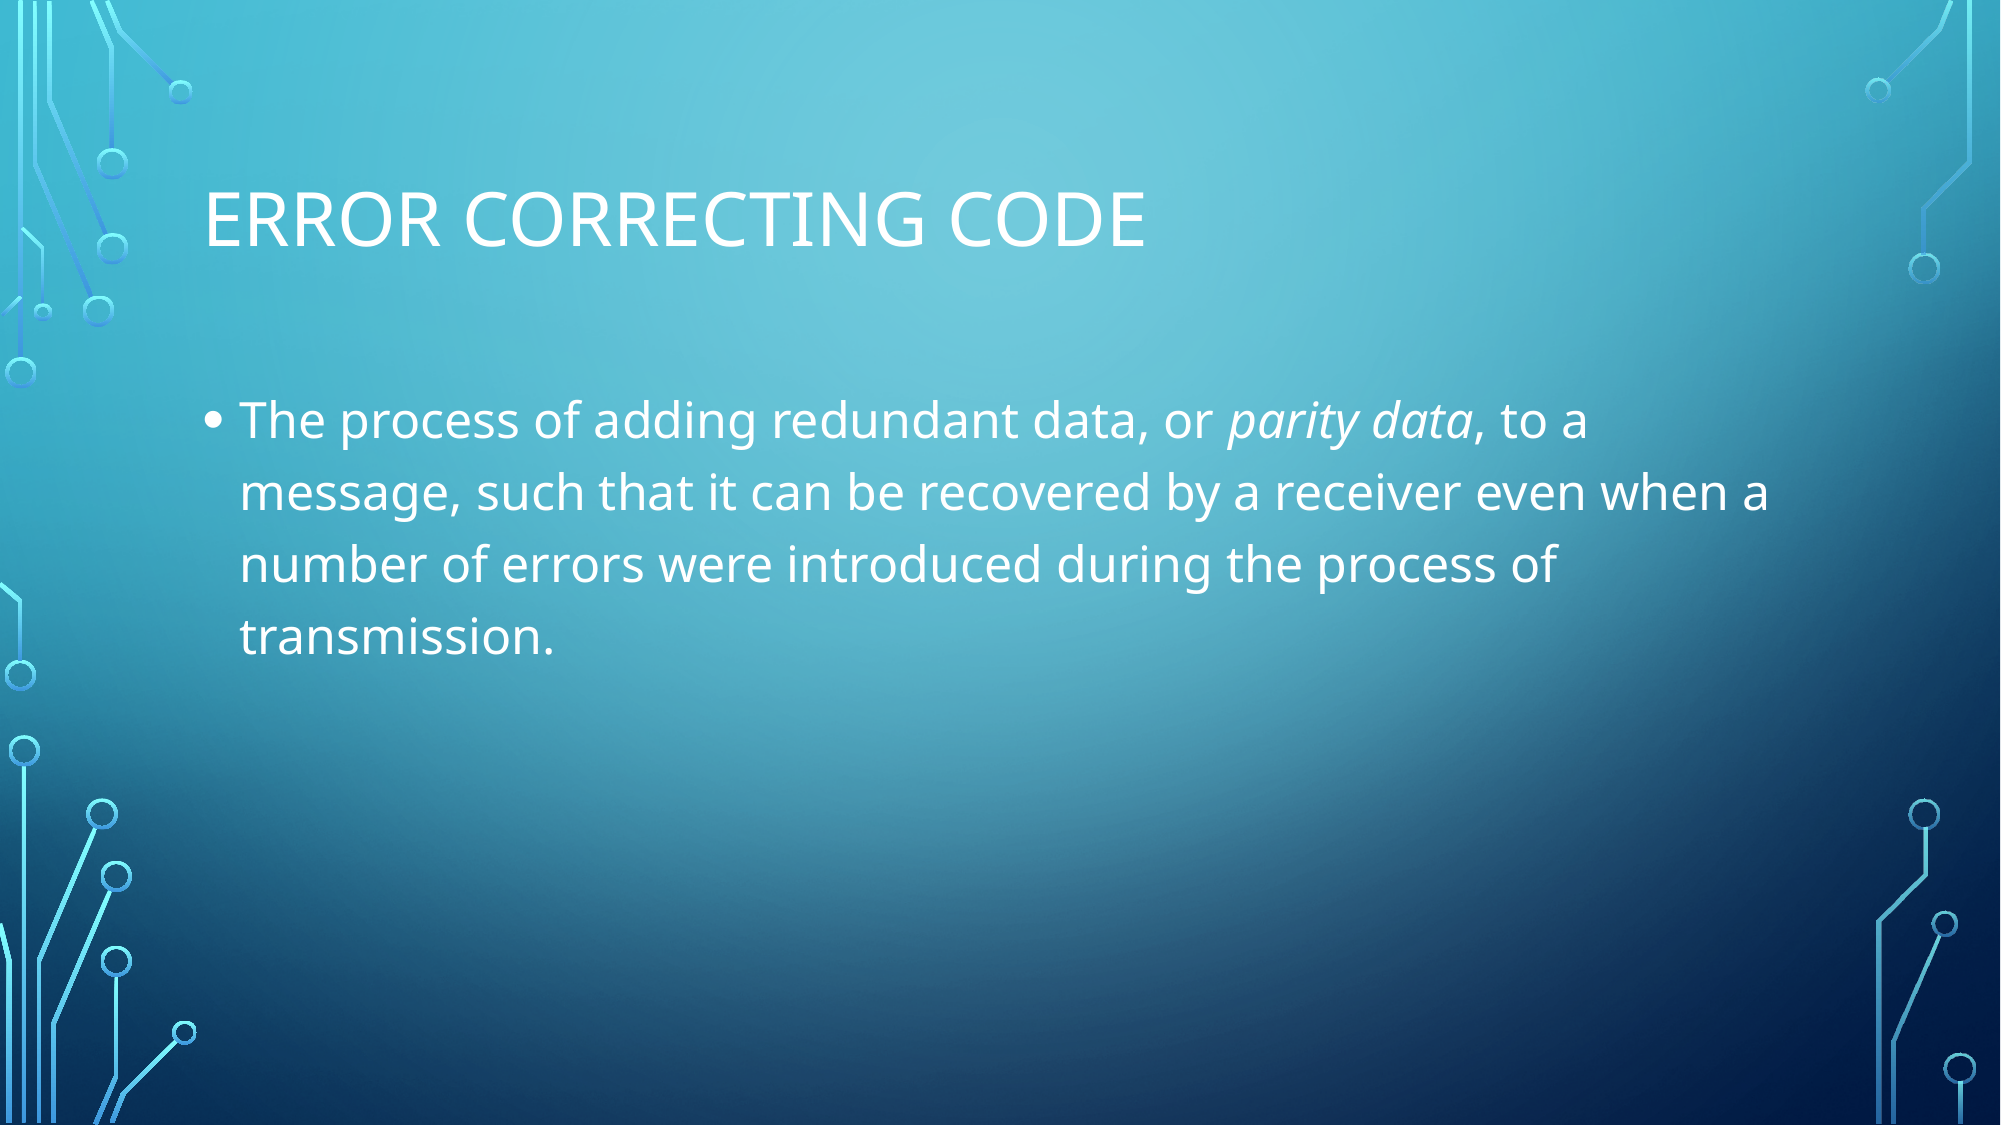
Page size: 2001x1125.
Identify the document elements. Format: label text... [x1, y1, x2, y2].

list The process of adding redundant data, or parity data, to a message, such that it can be recovered by a receiver even when a number of errors were introduced during the process of transmission. [187, 369, 1813, 950]
title Error correcting code [187, 101, 1813, 344]
